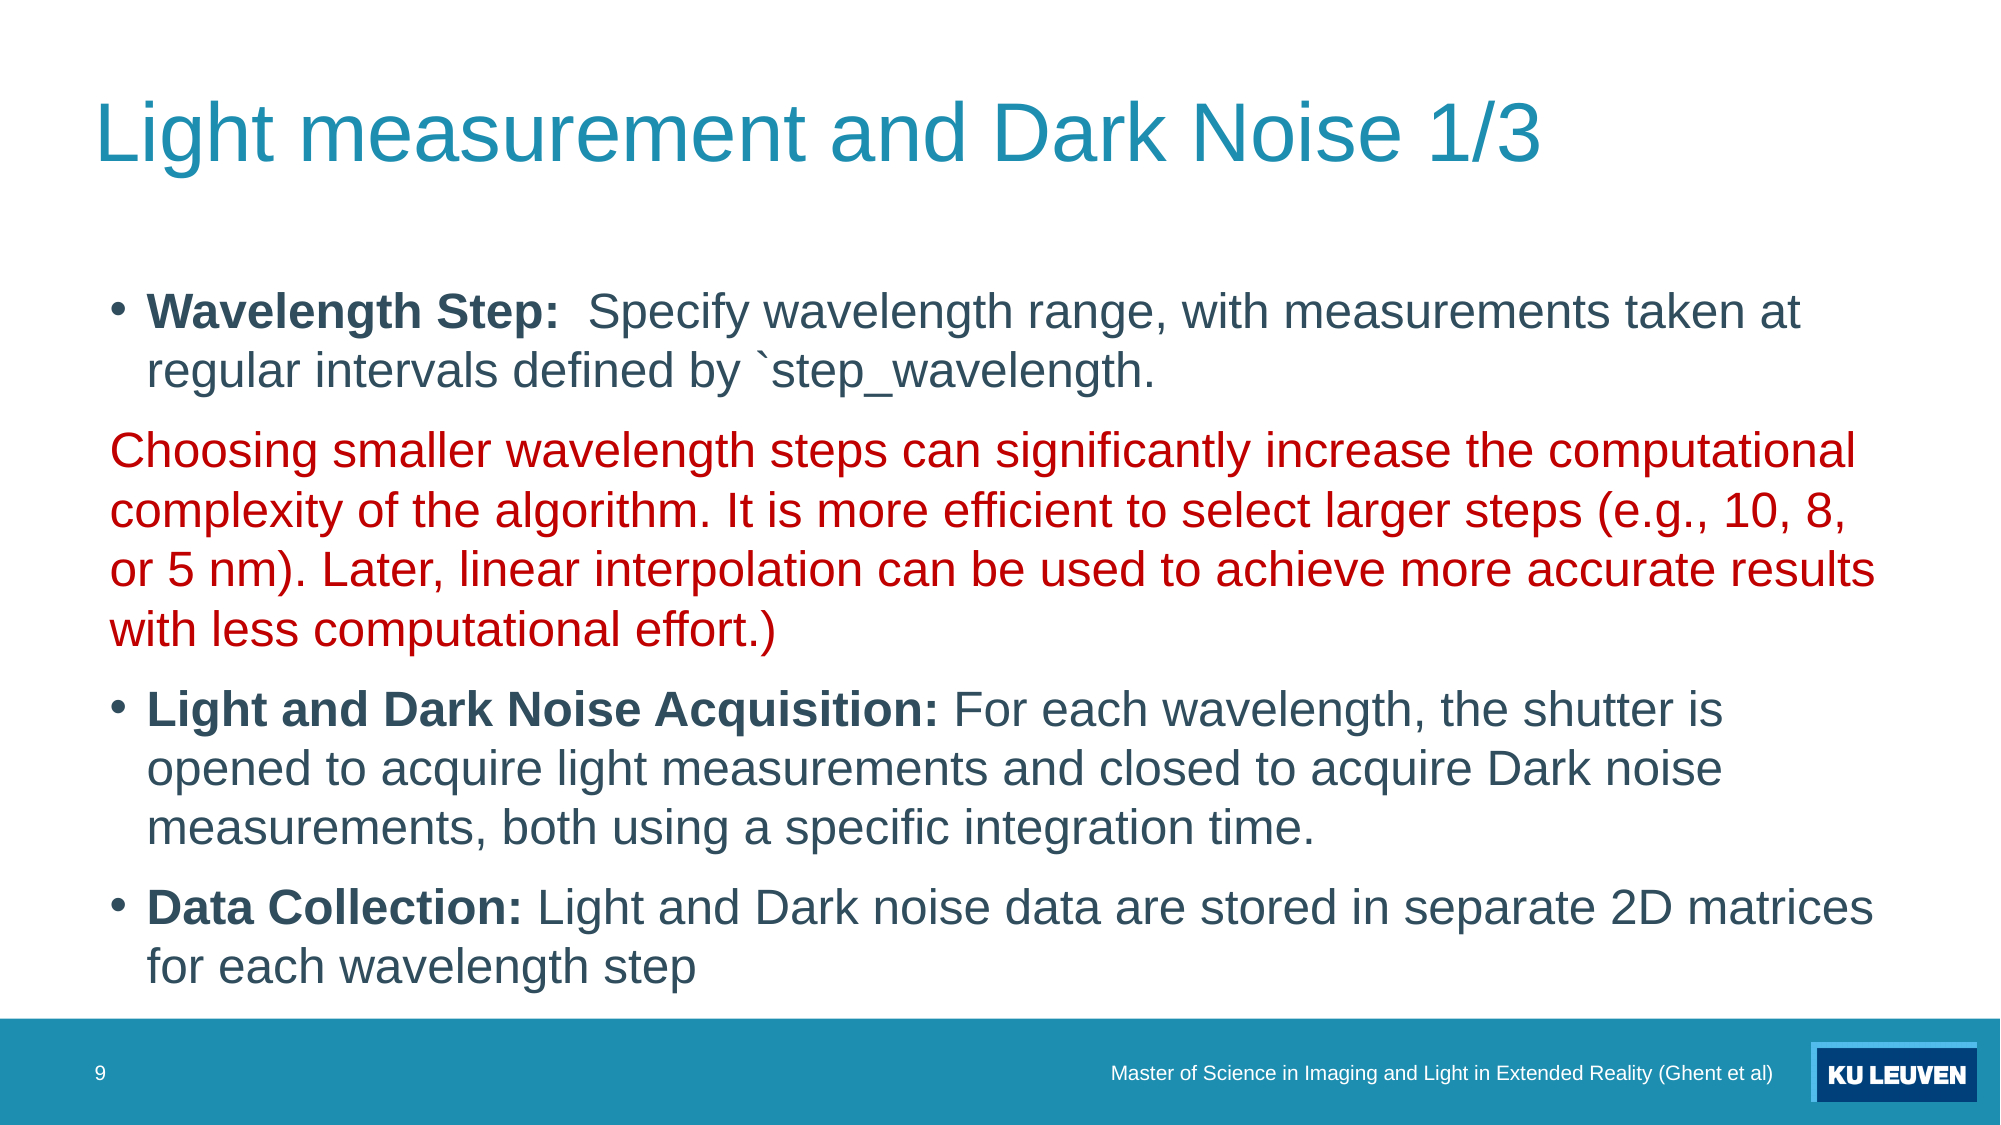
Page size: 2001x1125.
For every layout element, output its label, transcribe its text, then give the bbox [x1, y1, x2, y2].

list Wavelength Step: Specify wavelength range, with measurements taken at regular intervals defined by `step_wavelength. Choosing smaller wavelength steps can significantly increase the computational complexity of the algorithm. It is more efficient to select larger steps (e.g., 10, 8, or 5 nm). Later, linear interpolation can be used to achieve more accurate results with less computational effort.) Light and Dark Noise Acquisition: For each wavelength, the shutter is opened to acquire light measurements and closed to acquire Dark noise measurements, both using a specific integration time. Data Collection: Light and Dark noise data are stored in separate 2D matrices for each wavelength step [94, 271, 1906, 1004]
title Light measurement and Dark Noise 1/3 [94, 33, 1906, 223]
picture [1811, 1042, 1977, 1102]
footer Master of Science in Imaging and Light in Extended Reality (Ghent et al) [989, 1018, 1809, 1125]
slide_number 9 [94, 1018, 201, 1125]
